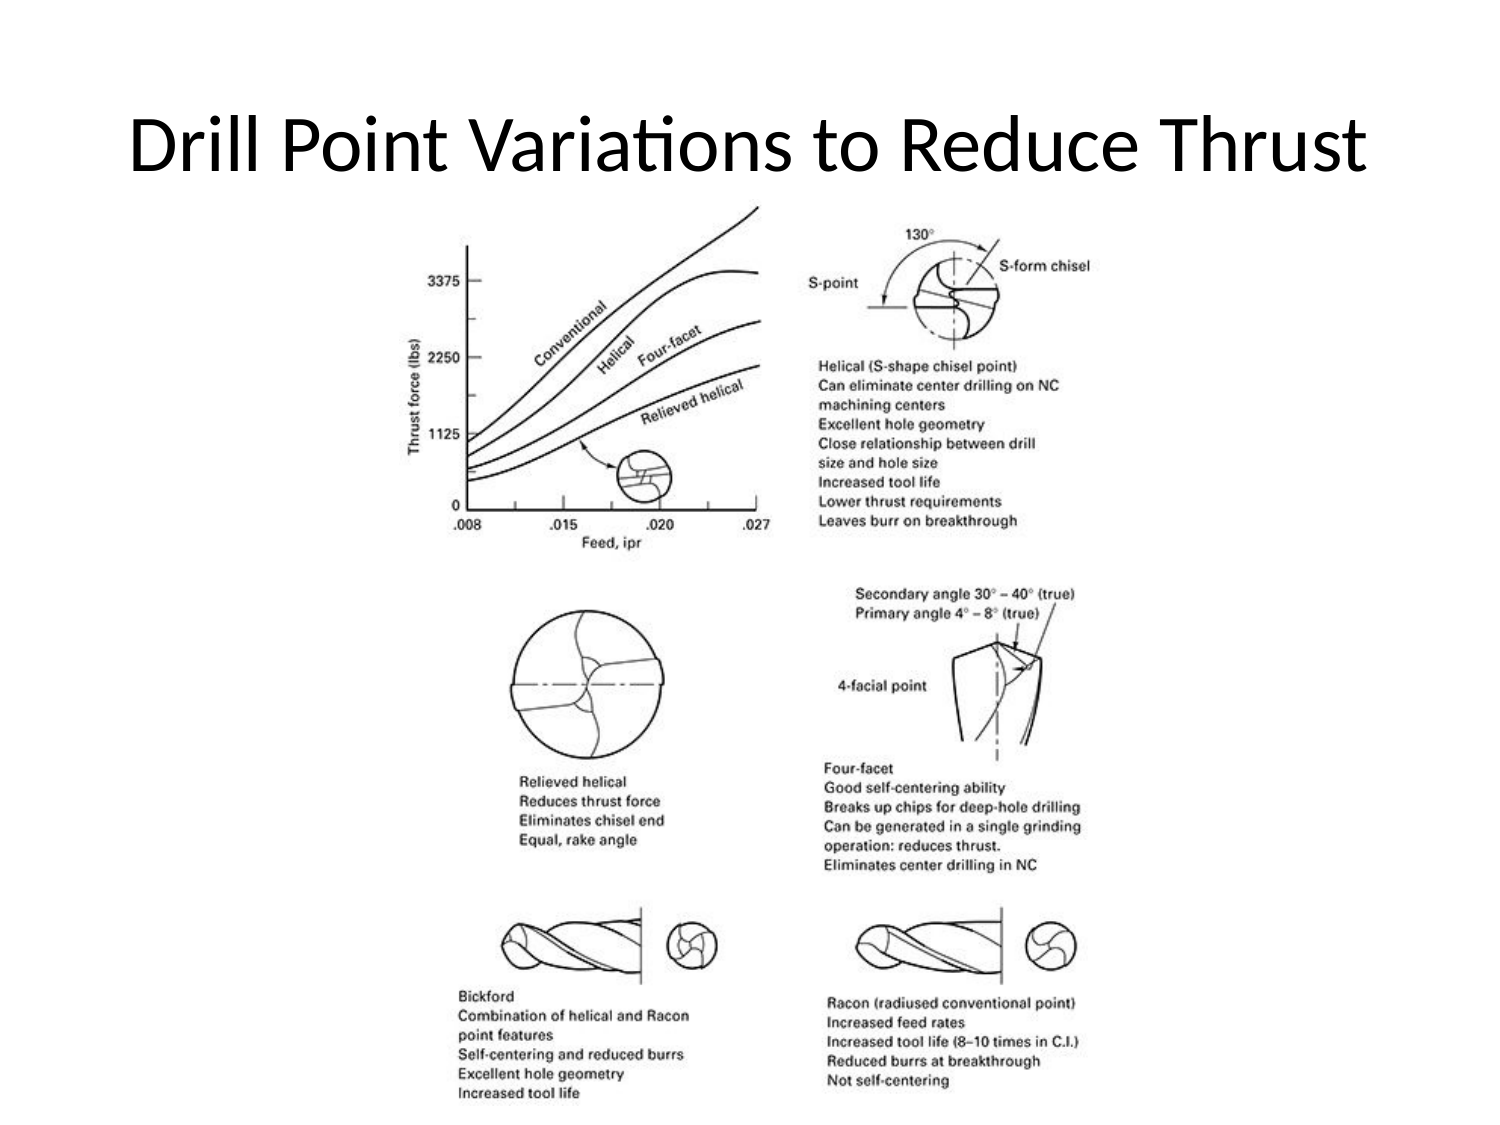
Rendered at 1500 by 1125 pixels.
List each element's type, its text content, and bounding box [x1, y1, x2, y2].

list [399, 199, 1101, 1106]
title Drill Point Variations to Reduce Thrust [75, 45, 1425, 233]
